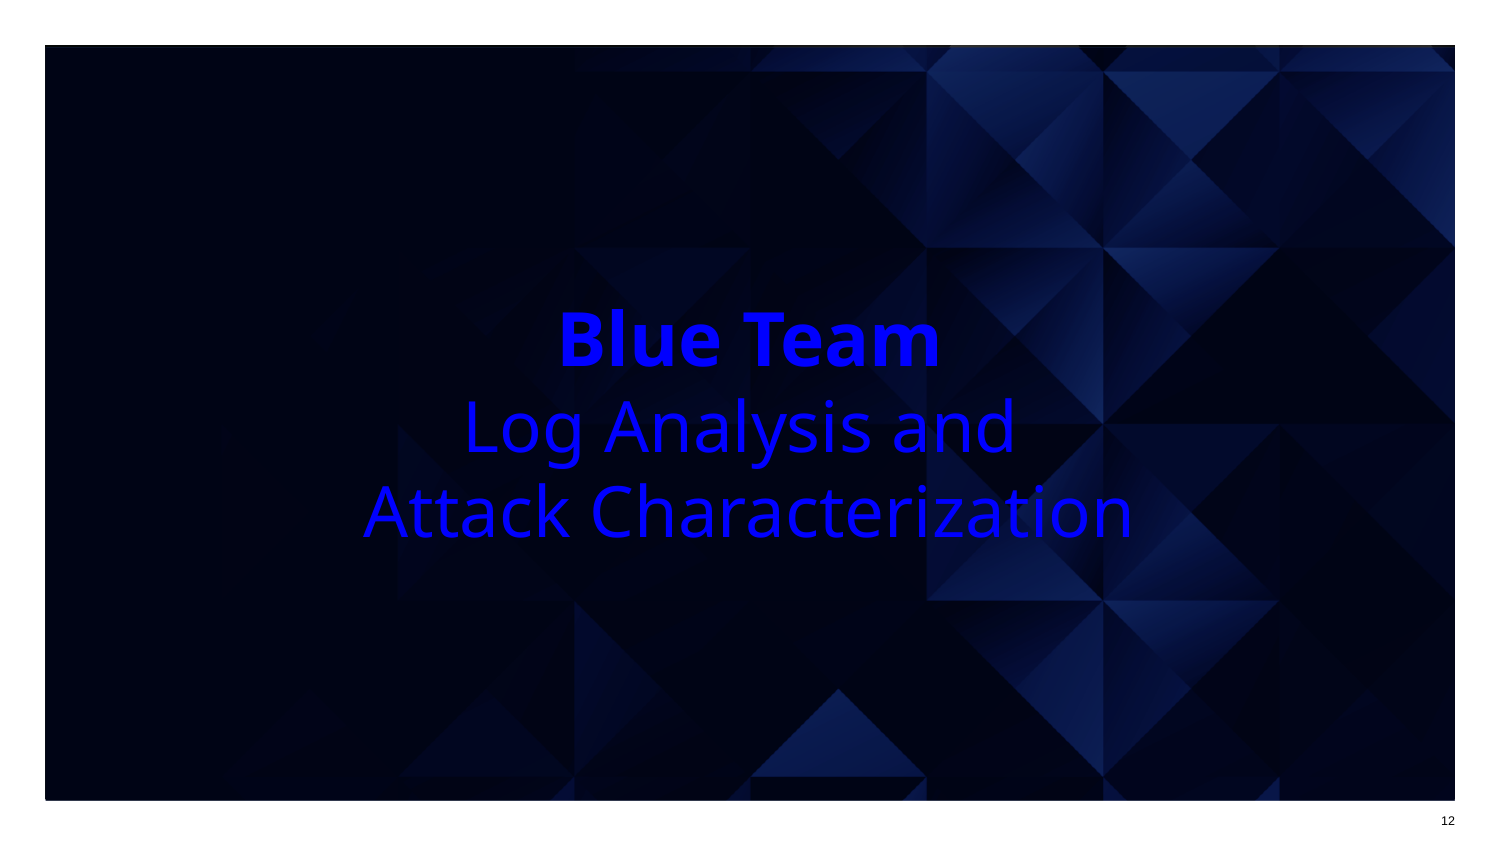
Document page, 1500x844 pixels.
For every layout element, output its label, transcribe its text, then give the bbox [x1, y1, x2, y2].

picture [44, 45, 1456, 802]
text_box ‹#› [1411, 813, 1455, 831]
